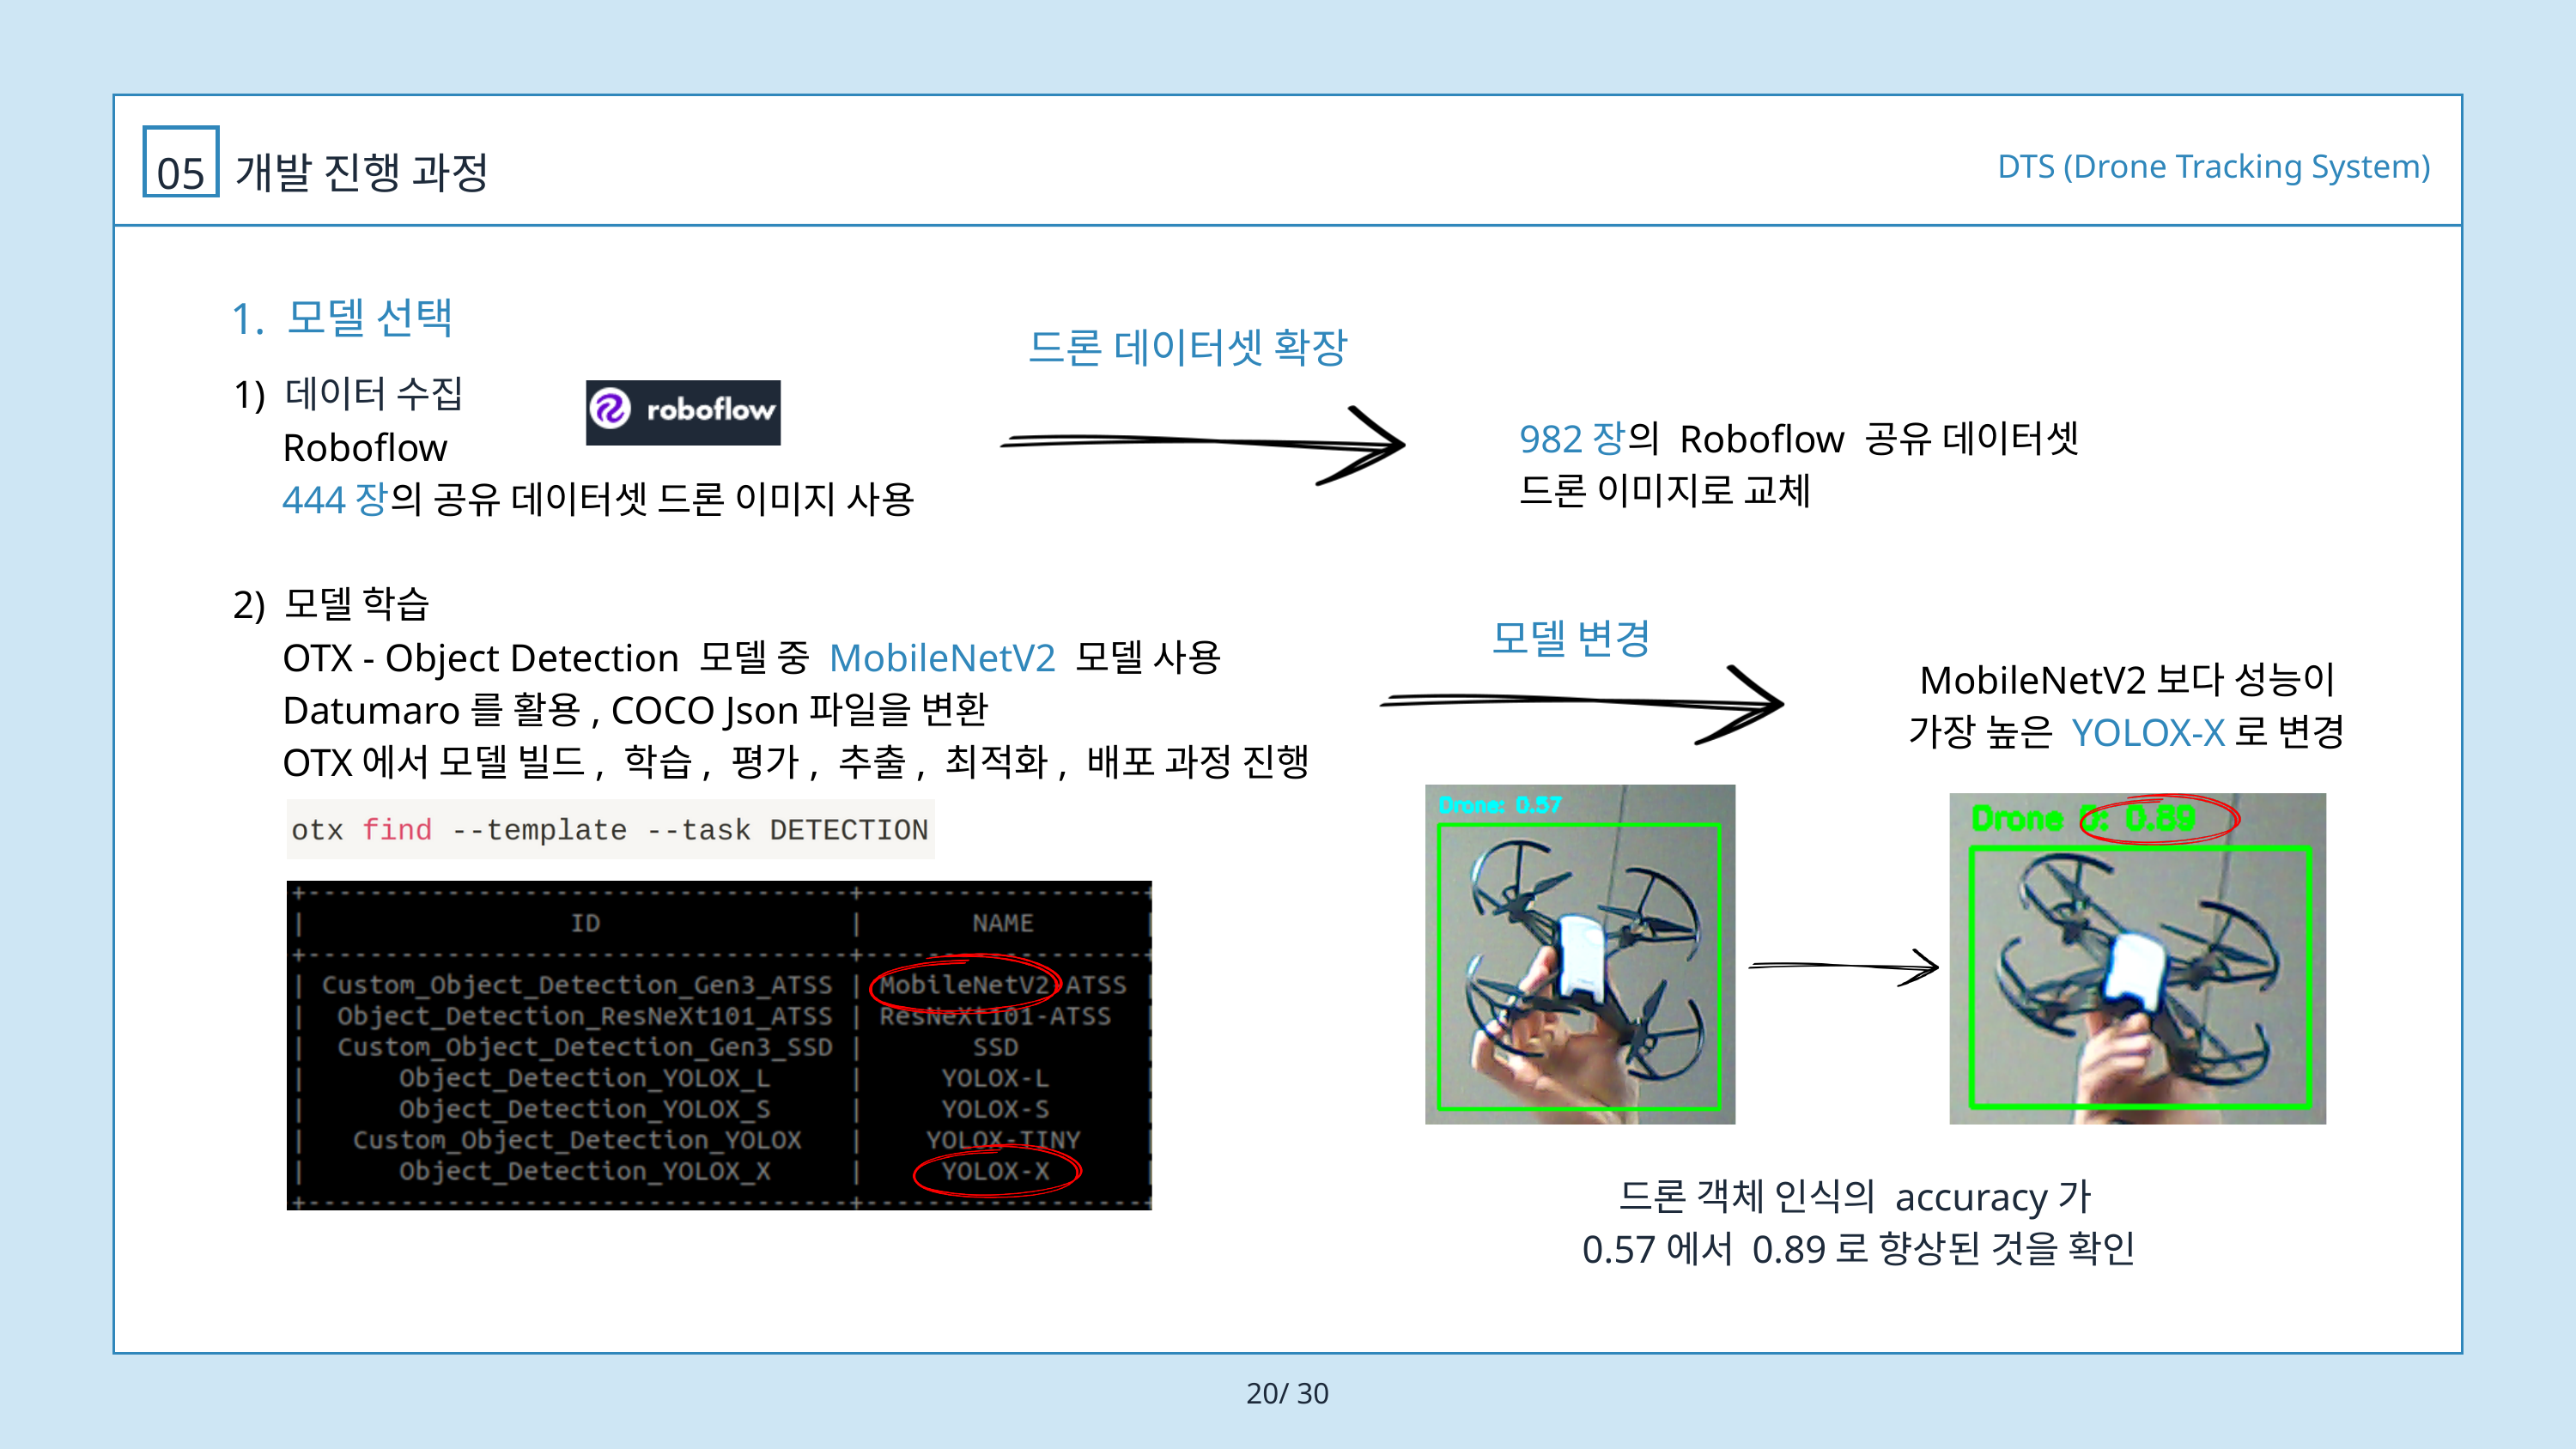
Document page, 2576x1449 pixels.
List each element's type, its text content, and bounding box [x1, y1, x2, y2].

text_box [113, 94, 2463, 1354]
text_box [144, 126, 218, 197]
text_box 20/ 30 [1014, 1374, 1562, 1410]
text_box 05 [98, 146, 108, 198]
